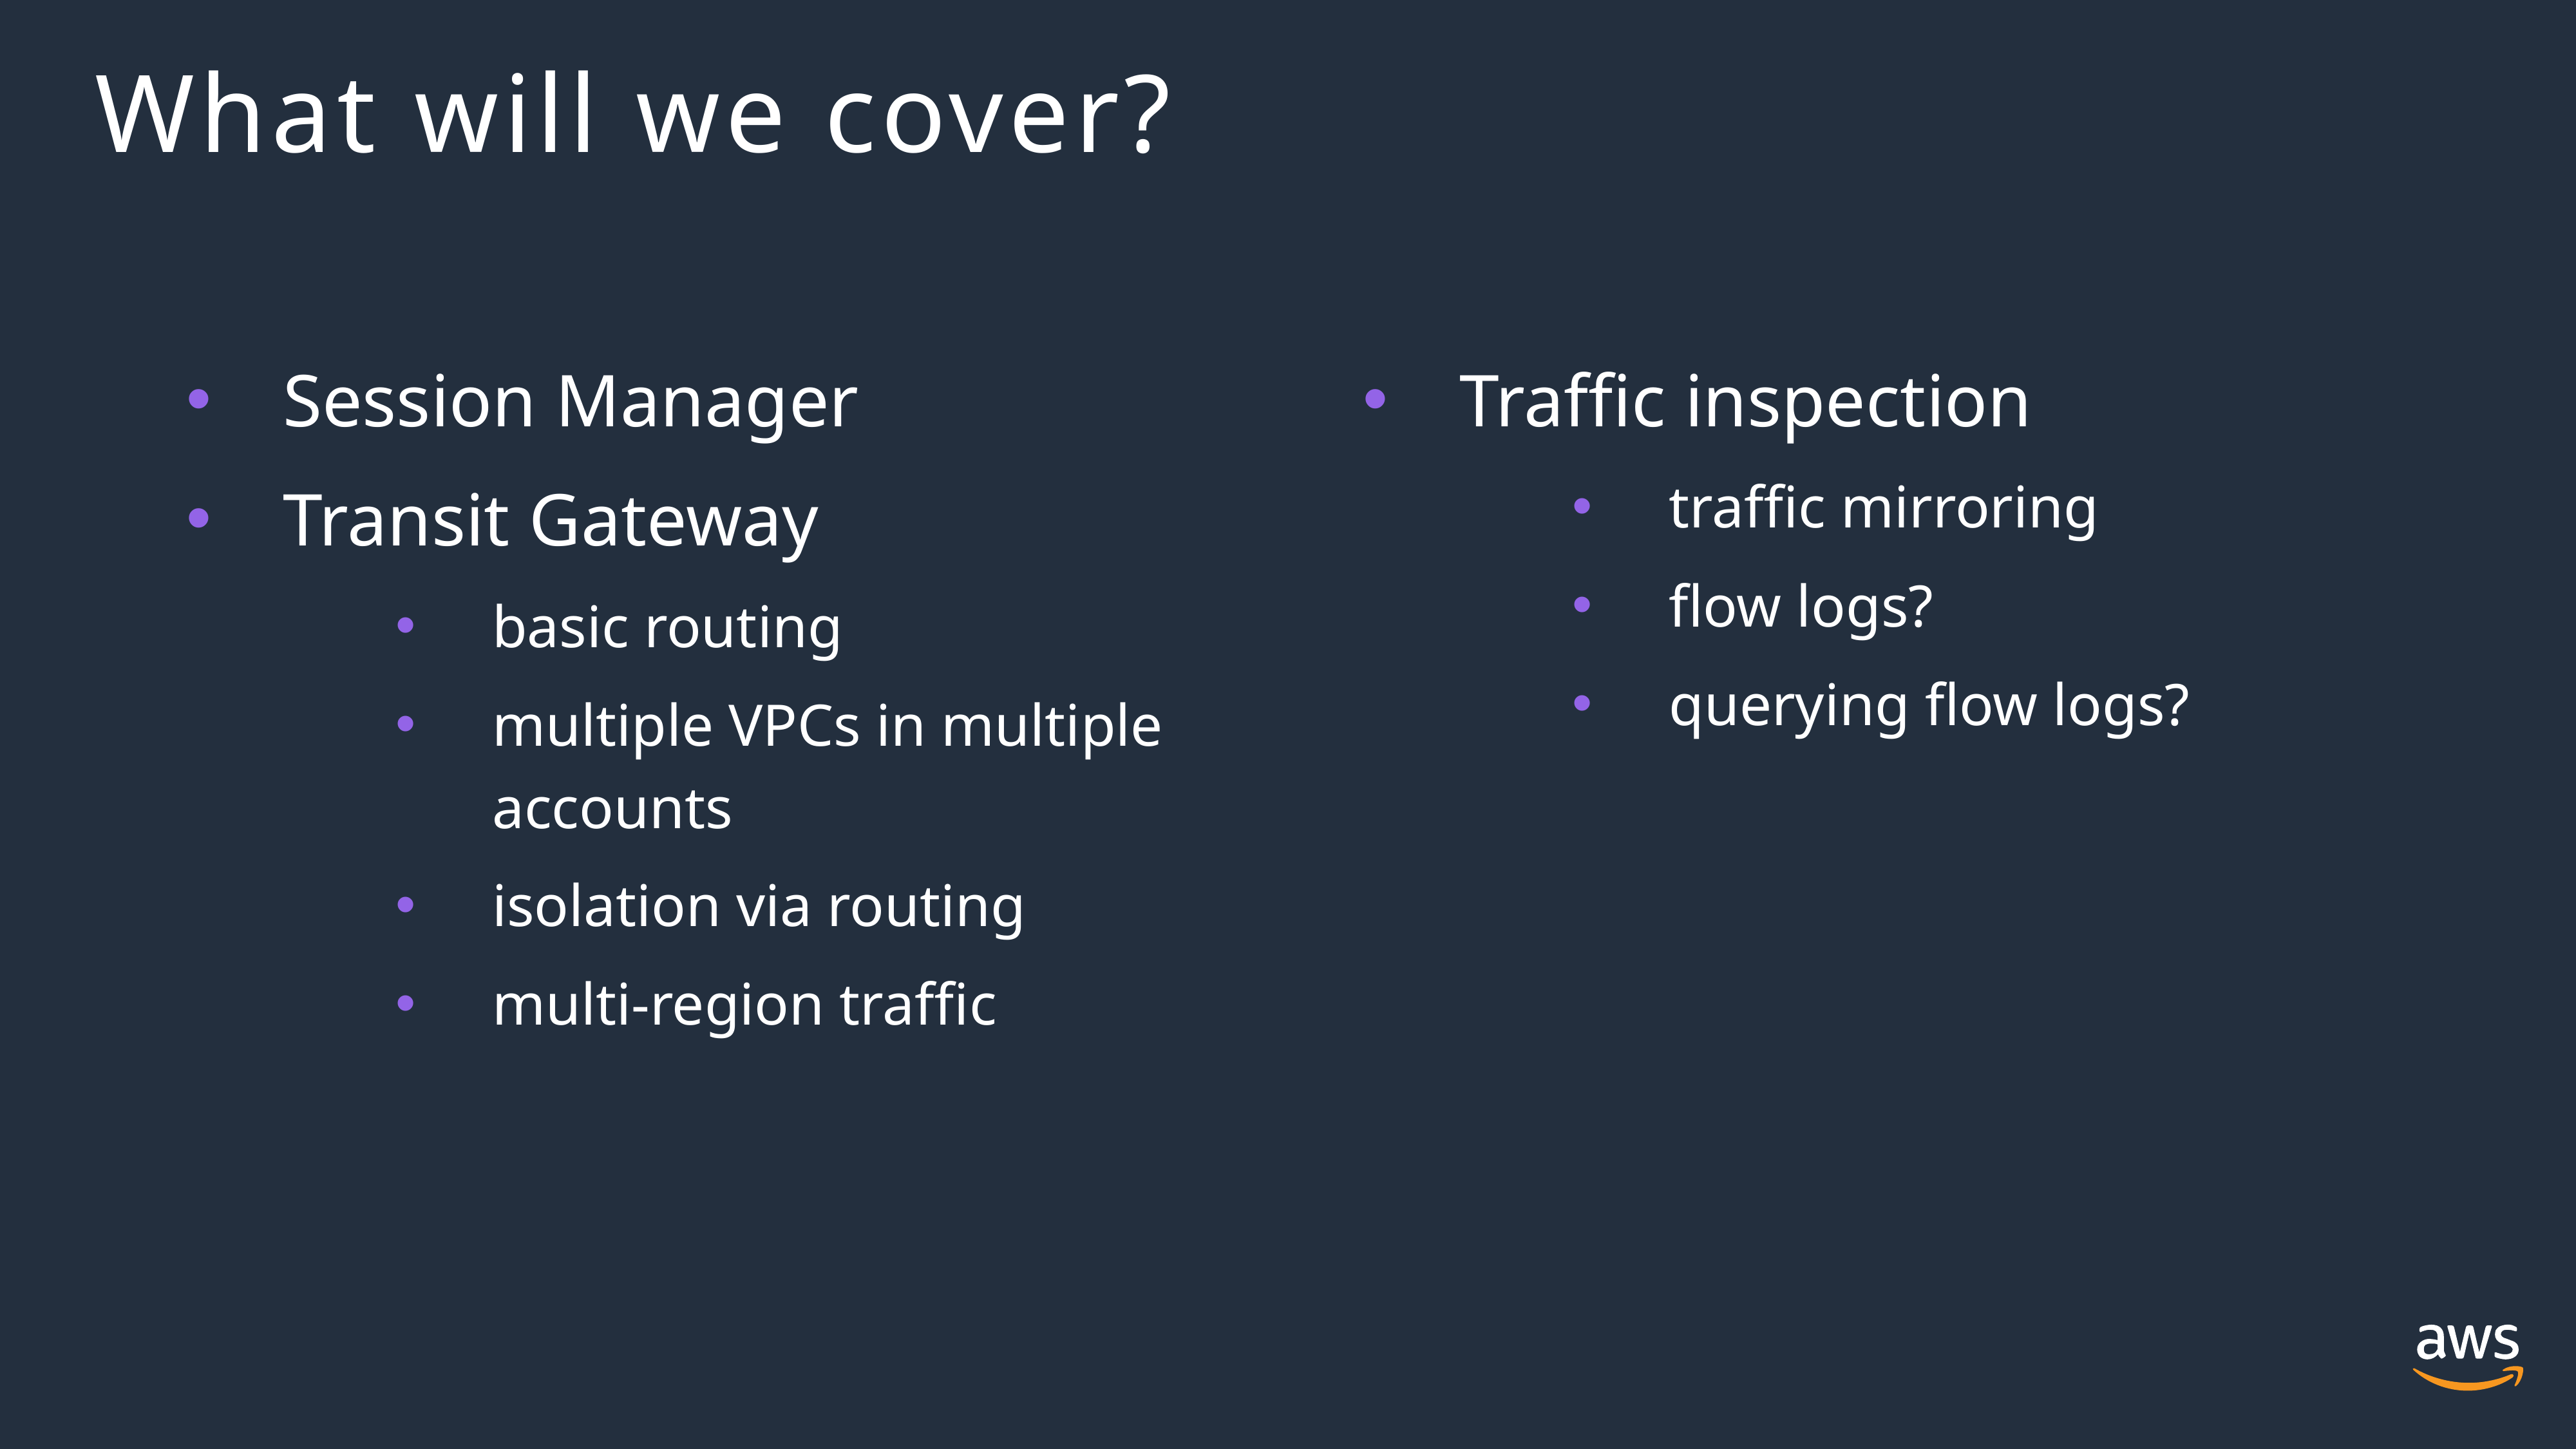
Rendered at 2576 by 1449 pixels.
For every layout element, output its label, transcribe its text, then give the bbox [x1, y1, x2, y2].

list Session Manager Transit Gateway basic routing multiple VPCs in multiple accounts isolation via routing multi-region traffic [185, 337, 1363, 1264]
title What will we cover? [94, 32, 2407, 187]
text_box Traffic inspection traffic mirroring flow logs? querying flow logs? [1363, 337, 2484, 1182]
